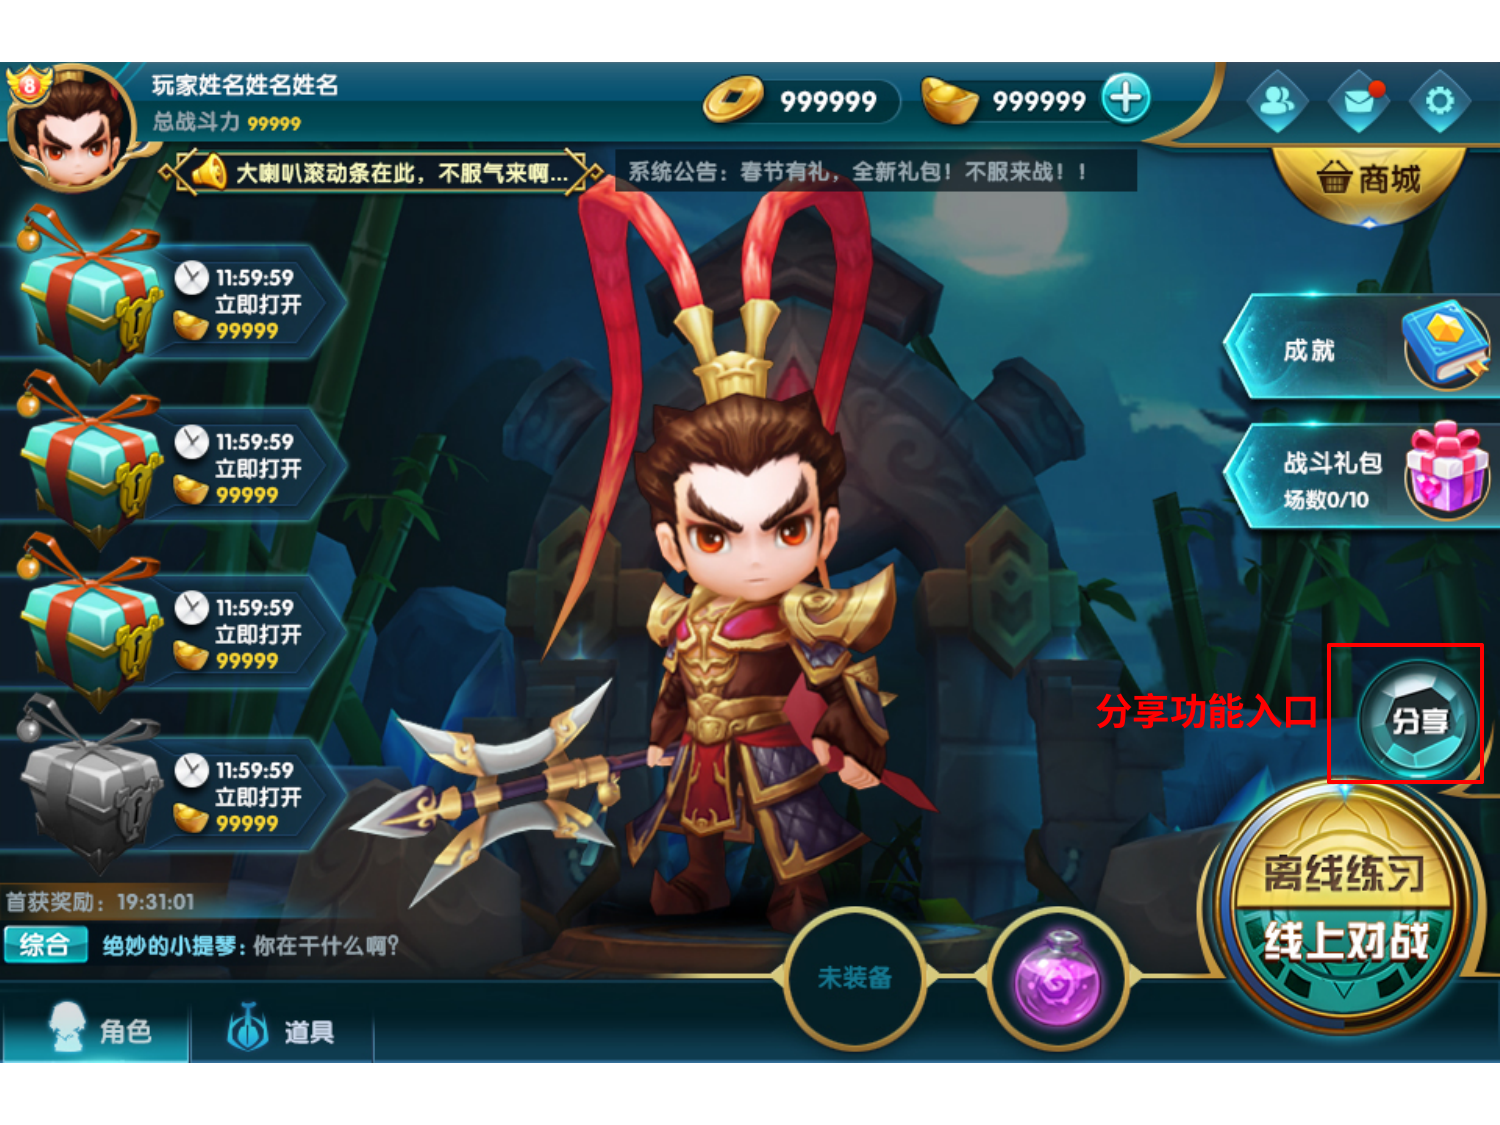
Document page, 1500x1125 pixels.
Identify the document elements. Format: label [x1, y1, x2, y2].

picture [0, 62, 1500, 1063]
